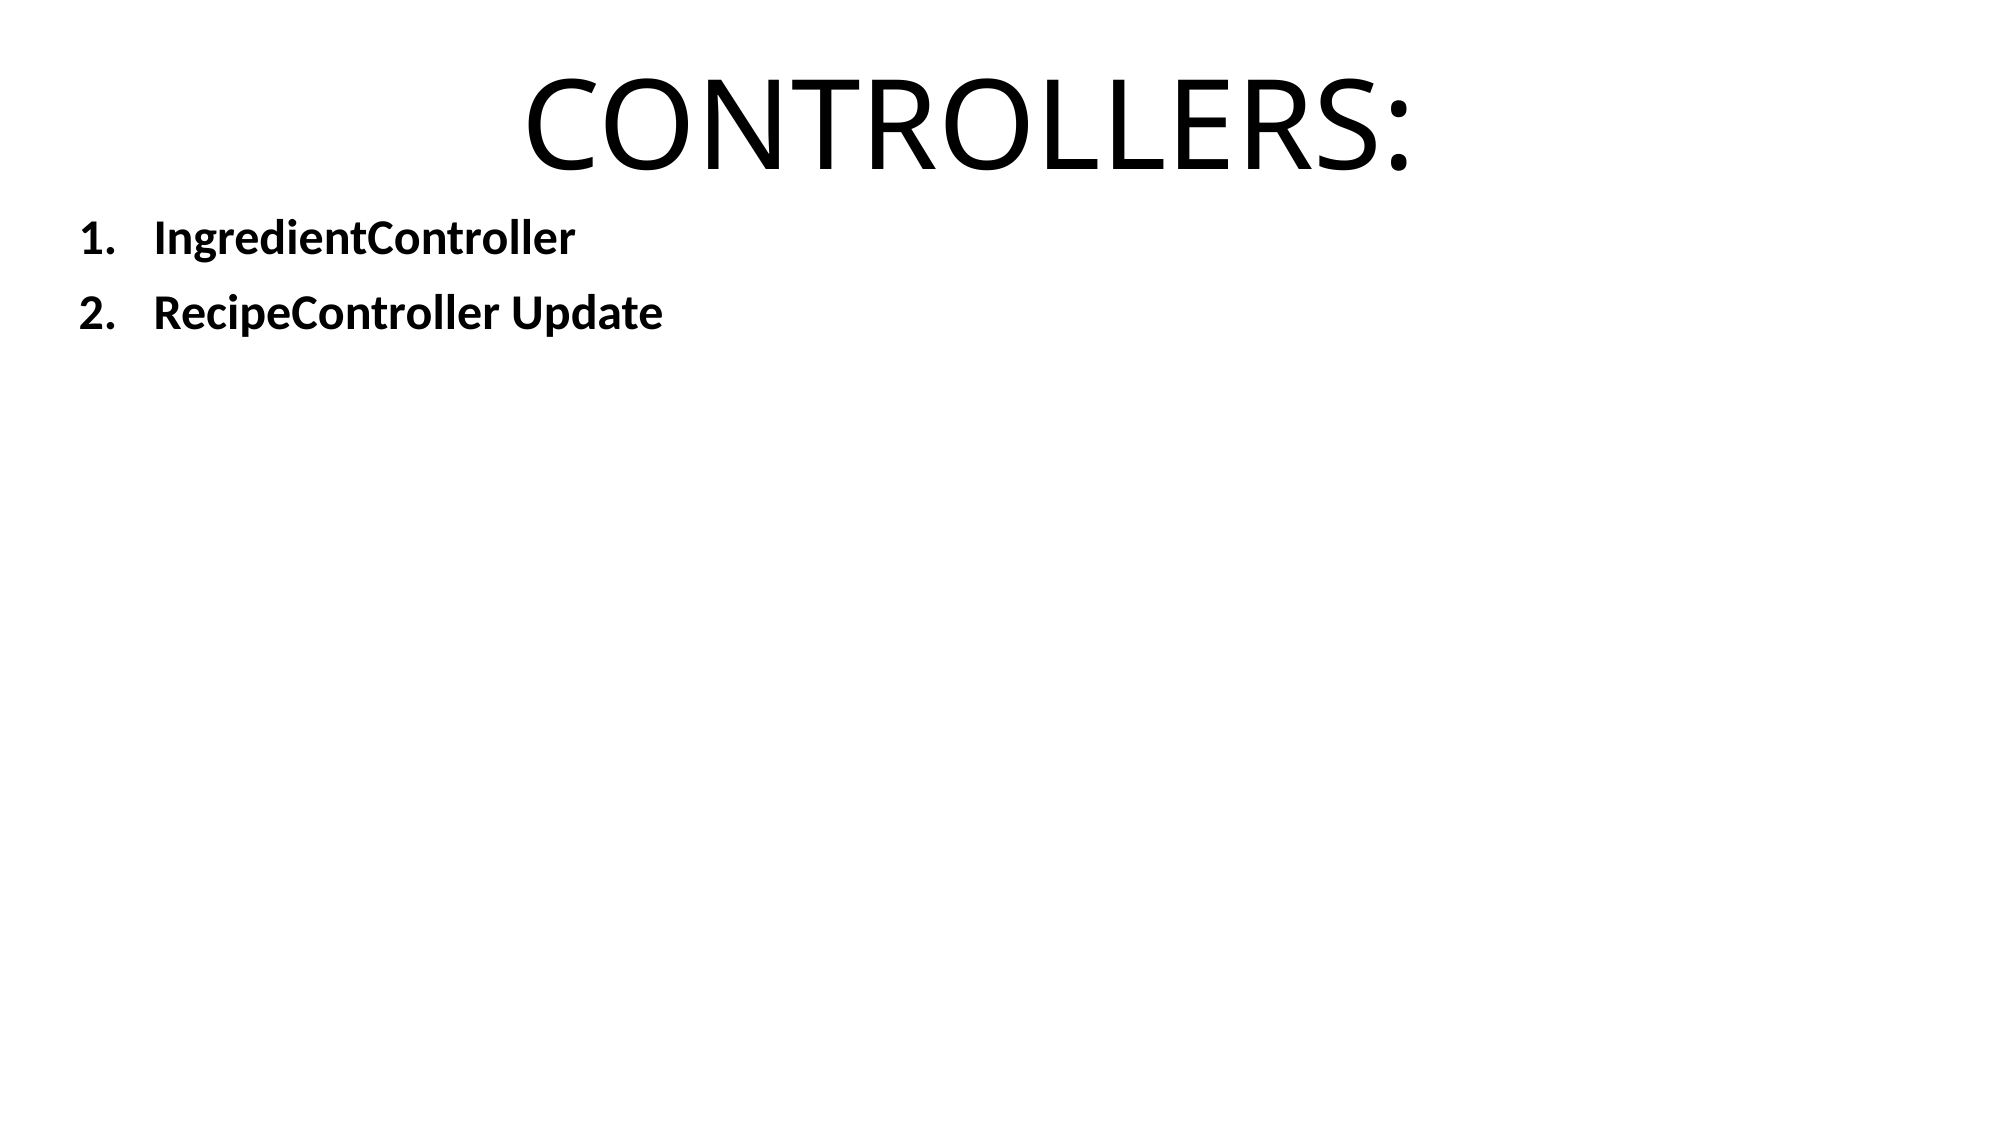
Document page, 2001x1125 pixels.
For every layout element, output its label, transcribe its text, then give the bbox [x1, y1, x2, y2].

title CONTROLLERS: [34, 35, 1905, 204]
subtitle IngredientController RecipeController Update [63, 203, 1950, 1054]
